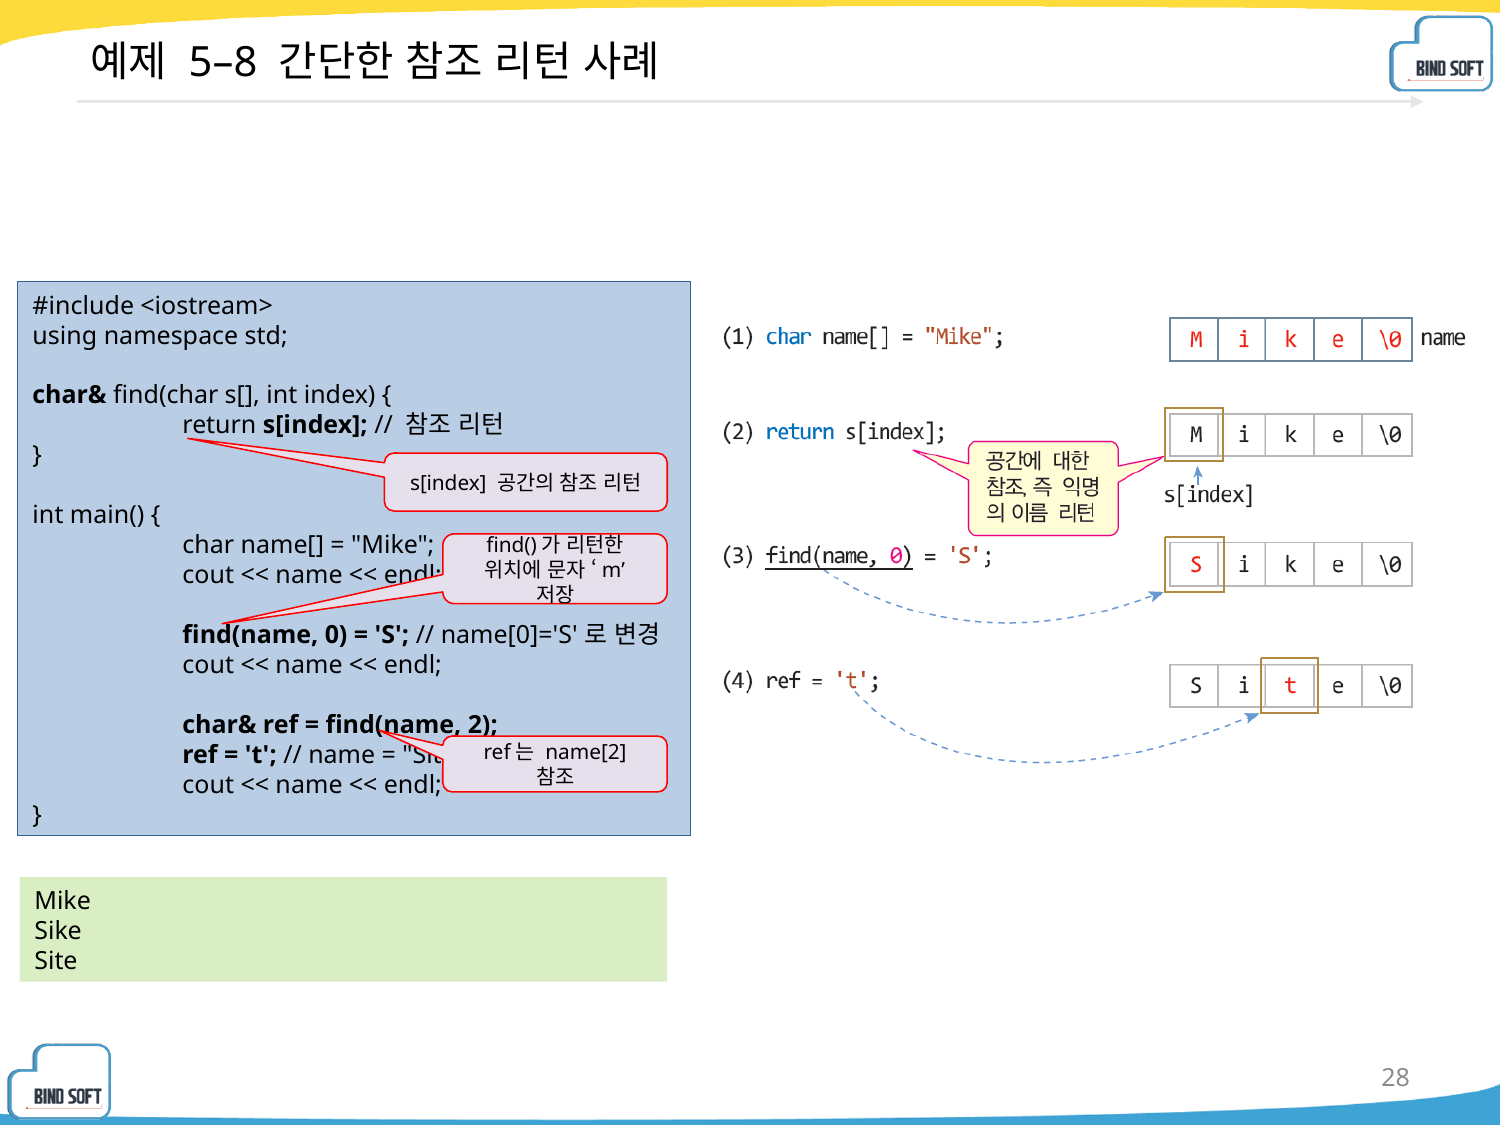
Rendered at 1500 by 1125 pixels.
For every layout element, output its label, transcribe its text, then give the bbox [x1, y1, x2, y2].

text_box s[index] 공간의 참조 리턴 [185, 436, 670, 514]
picture [0, 1003, 1500, 1125]
slide_number 28 [1074, 1054, 1425, 1103]
text_box Mike Sike Site [19, 877, 668, 982]
title 예제 5–8 간단한 참조 리턴 사례 [75, 11, 1425, 108]
picture [714, 297, 1471, 771]
text_box find()가 리턴한 위치에 문자 ‘m’ 저장 [220, 531, 670, 626]
picture [0, 0, 1500, 96]
text_box ref는 name[2] 참조 [377, 728, 670, 795]
text_box #include <iostream> using namespace std; char& find(char s[], int index) { return s[index]; // 참조 리턴 } int main() { char name[] = "Mike"; cout << name << endl; find(name, 0) = 'S'; // name[0]='S'로 변경 cout << name << endl; char& ref = find(name, 2); ref = 't'; // name = "Site" cout << name << endl; } [17, 281, 691, 836]
